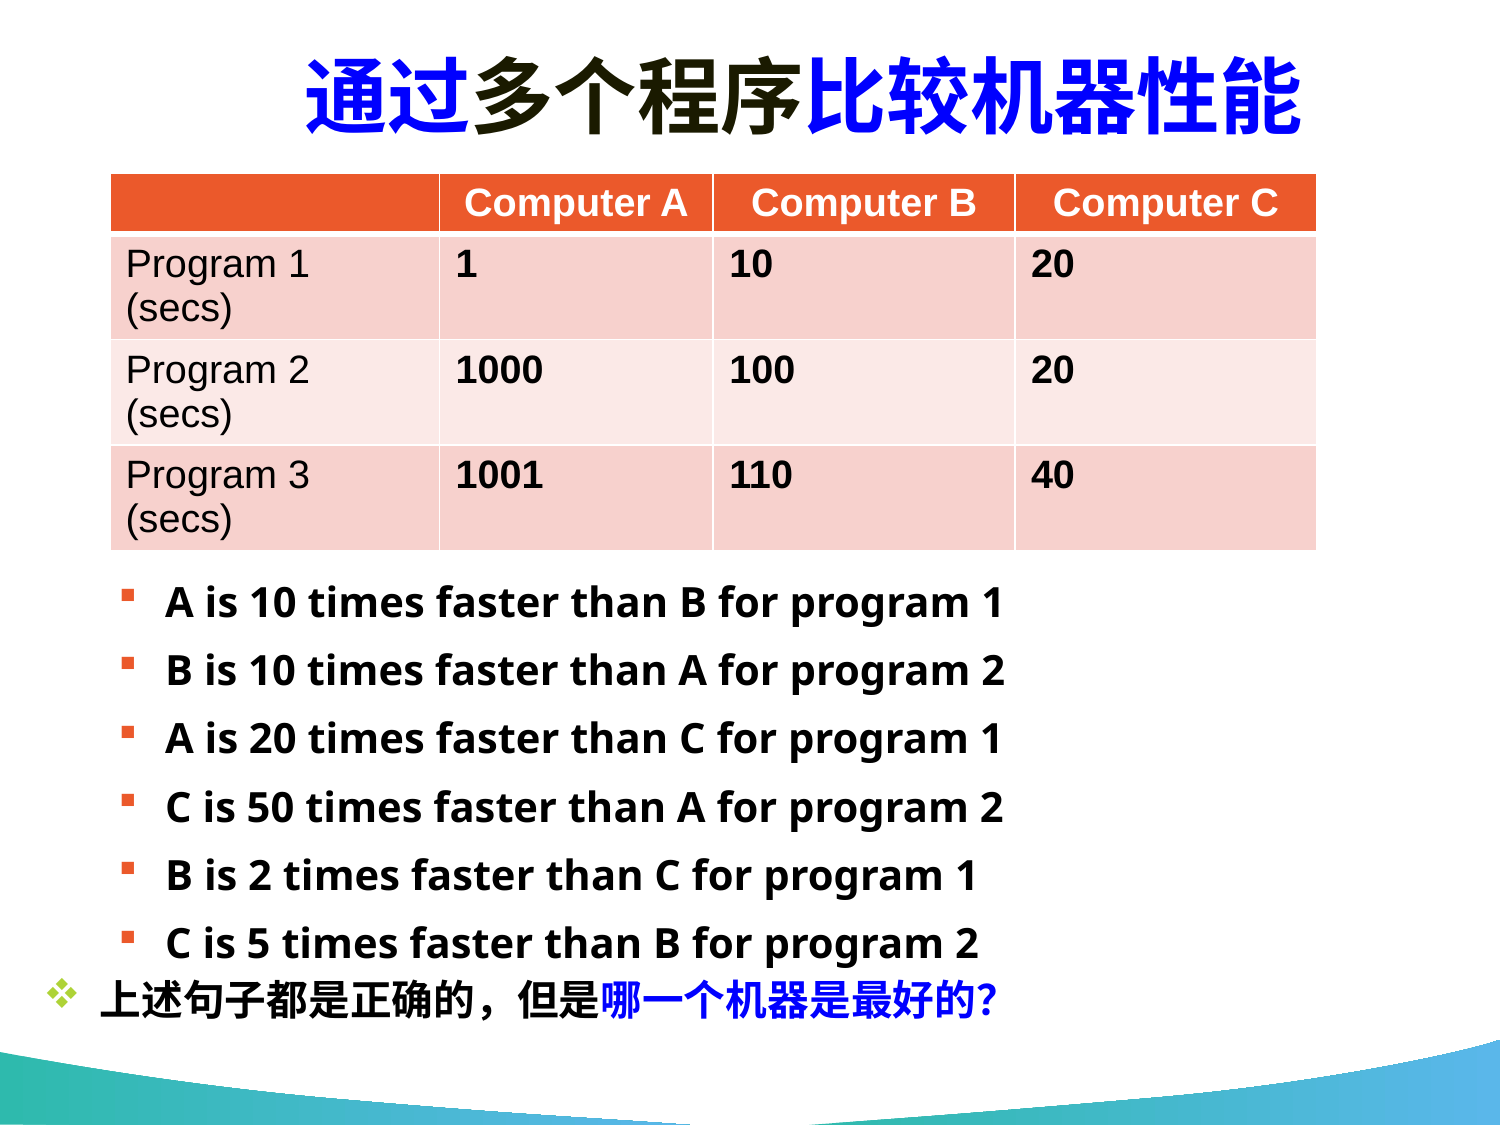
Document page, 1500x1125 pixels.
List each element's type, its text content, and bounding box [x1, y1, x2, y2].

table_cell 10 [714, 237, 1014, 339]
table_cell 1001 [440, 446, 712, 550]
table_cell 100 [714, 340, 1014, 444]
list A is 10 times faster than B for program 1 B is 10 times faster than A for program 2 A is 20 times faster than C for program 1 C is 50 times faster than A for program 2 B is 2 times faster than C for program 1 C is 5 times faster than B for program 2 上述句子都是正确的，但是哪一个机器是最好的？ [28, 558, 1306, 1094]
table_header Computer C [1016, 174, 1316, 231]
table_cell 40 [1016, 446, 1316, 550]
table_cell 20 [1016, 237, 1316, 339]
table_cell 1000 [440, 340, 712, 444]
table_cell 1 [440, 237, 712, 339]
table_header Computer A [440, 174, 712, 231]
table_header Computer B [714, 174, 1014, 231]
table_cell 110 [714, 446, 1014, 550]
table_cell 20 [1016, 340, 1316, 444]
table_cell Program 3 (secs) [111, 446, 439, 550]
table_header [111, 174, 439, 231]
table_cell Program 2 (secs) [111, 340, 439, 444]
table_cell Program 1 (secs) [111, 237, 439, 339]
title 通过多个程序比较机器性能 [107, 0, 1500, 188]
